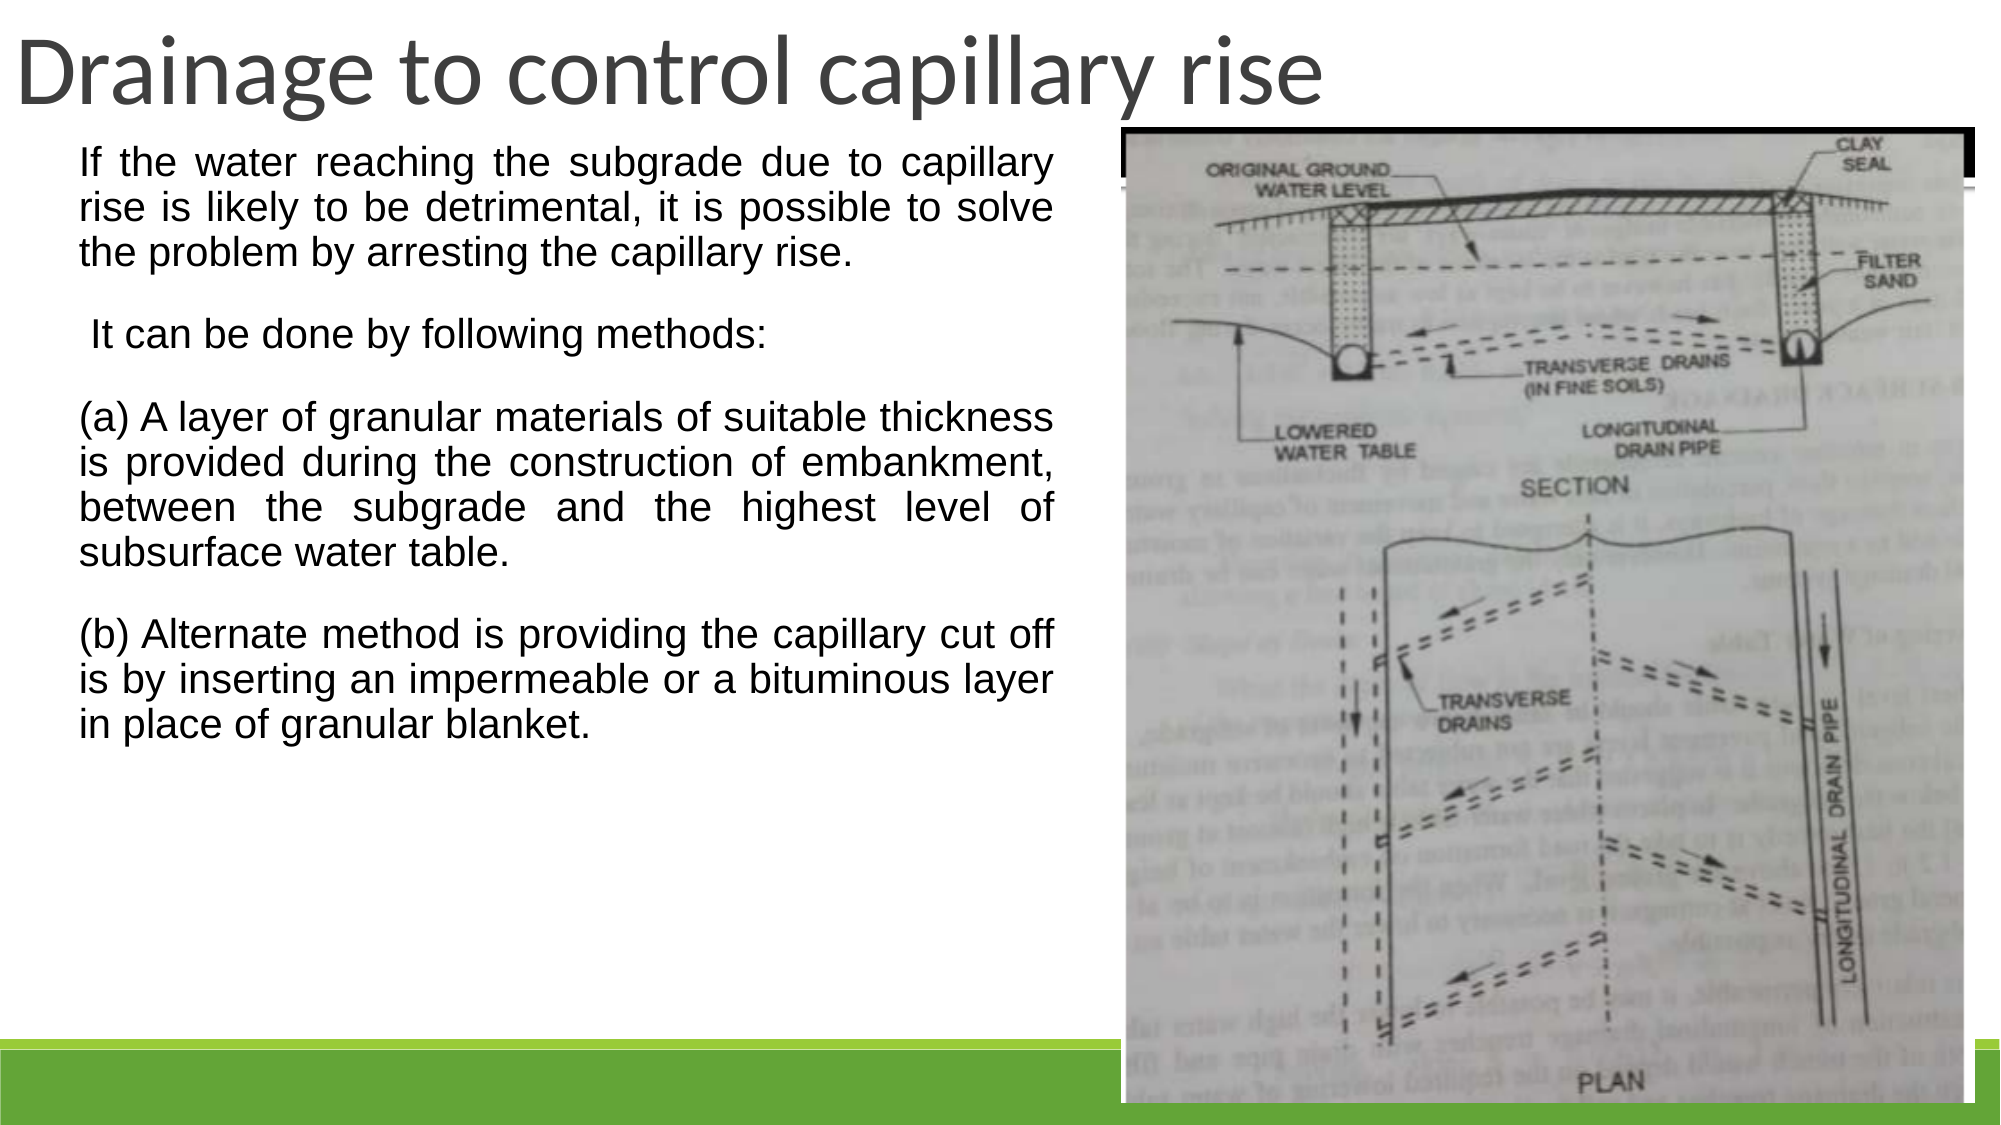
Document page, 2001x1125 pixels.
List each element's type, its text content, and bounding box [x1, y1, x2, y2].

title Drainage to control capillary rise [0, 41, 1575, 133]
picture [1120, 126, 1975, 1103]
list If the water reaching the subgrade due to capillary rise is likely to be detrimental, it is possible to solve the problem by arresting the capillary rise. It can be done by following methods: (a) A layer of granular materials of suitable thickness is provided during the construction of embankment, between the subgrade and the highest level of subsurface water table. (b) Alternate method is providing the capillary cut off is by inserting an impermeable or a bituminous layer in place of granular blanket. [63, 132, 1070, 970]
